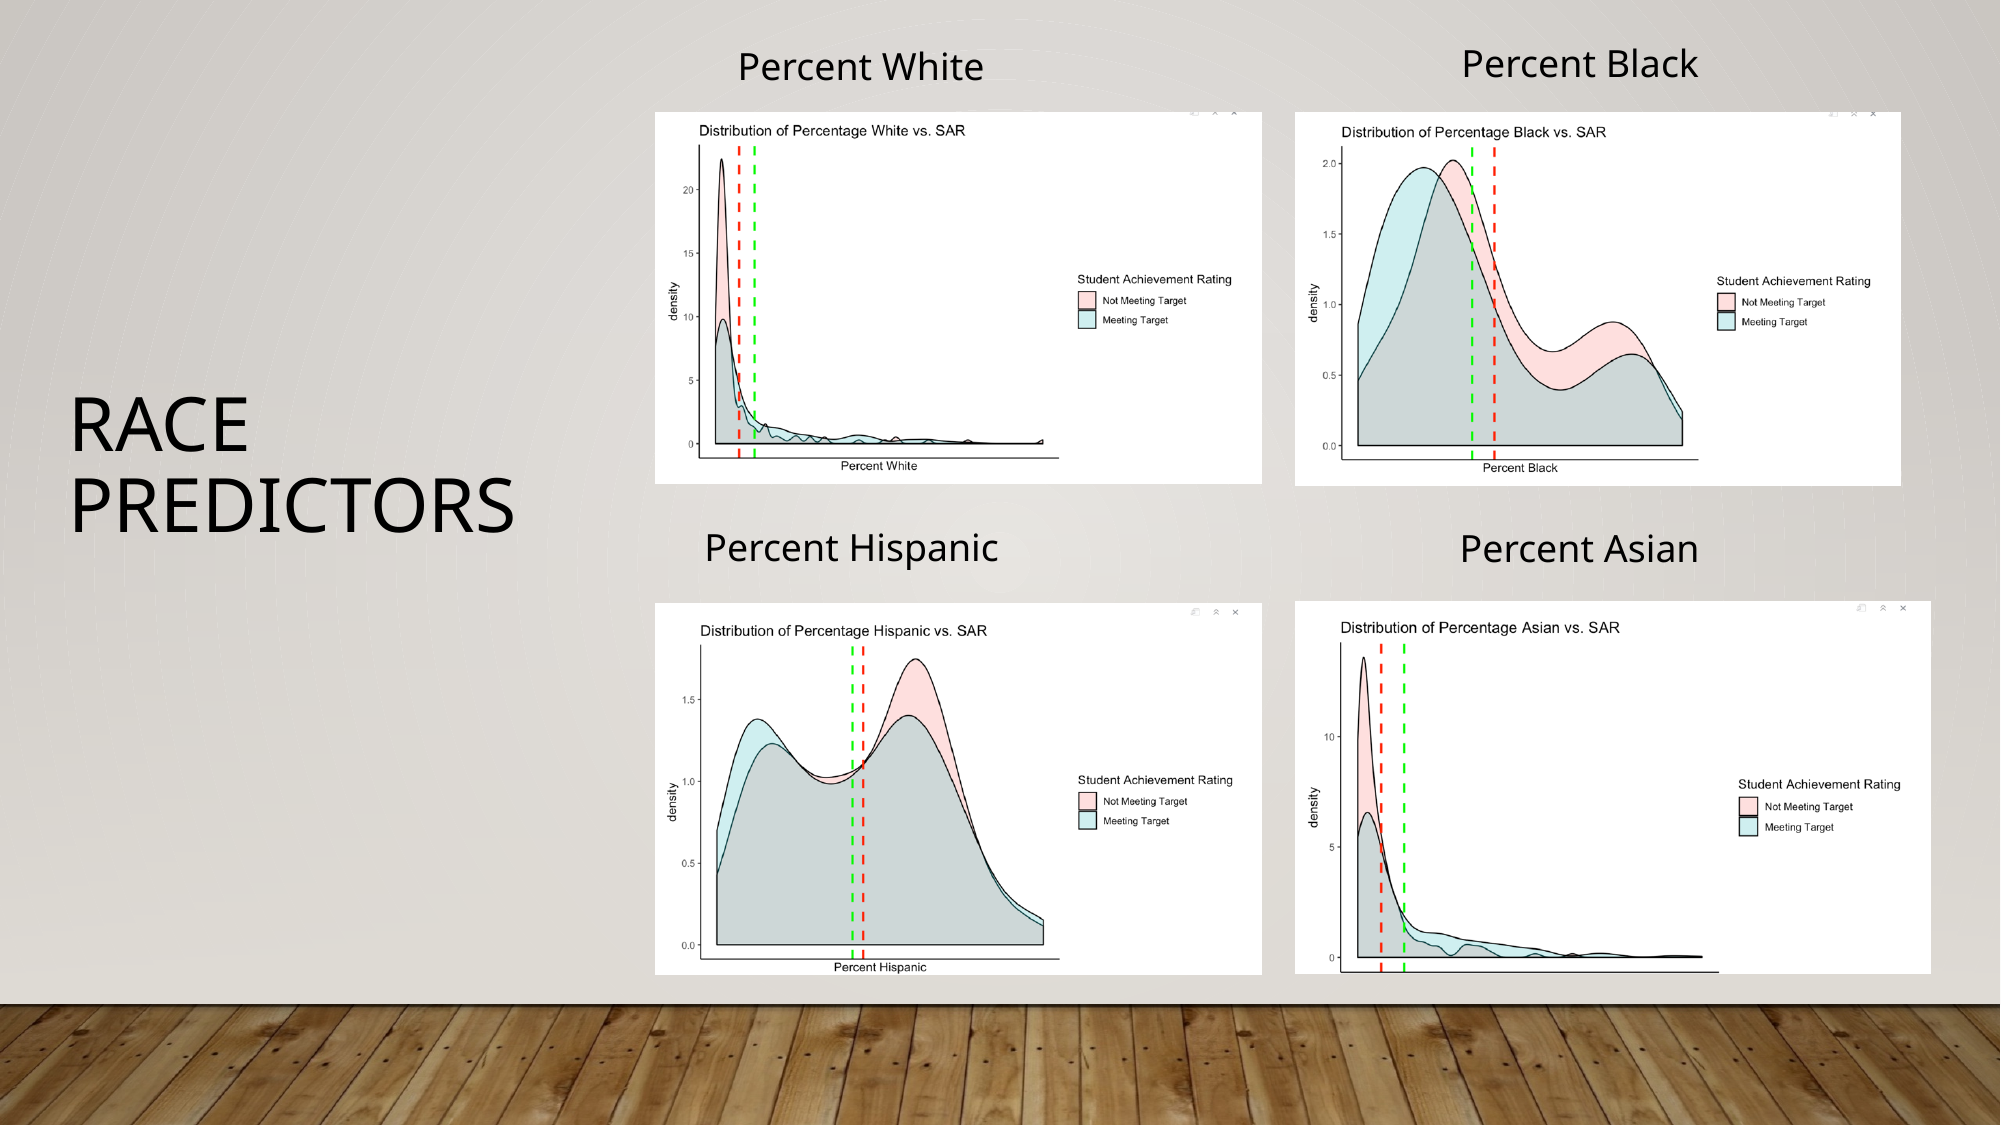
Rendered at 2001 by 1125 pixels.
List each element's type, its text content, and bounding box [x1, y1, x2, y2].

picture [1294, 601, 1931, 974]
picture [0, 1004, 2000, 1125]
picture [655, 112, 1262, 484]
text_box Percent Hispanic [689, 516, 1015, 577]
picture [1294, 112, 1902, 486]
title Race Predictors [53, 241, 550, 549]
text_box Percent Black [1446, 32, 1714, 93]
picture [655, 603, 1262, 976]
text_box Percent White [722, 36, 1000, 96]
text_box Percent Asian [1444, 518, 1715, 578]
